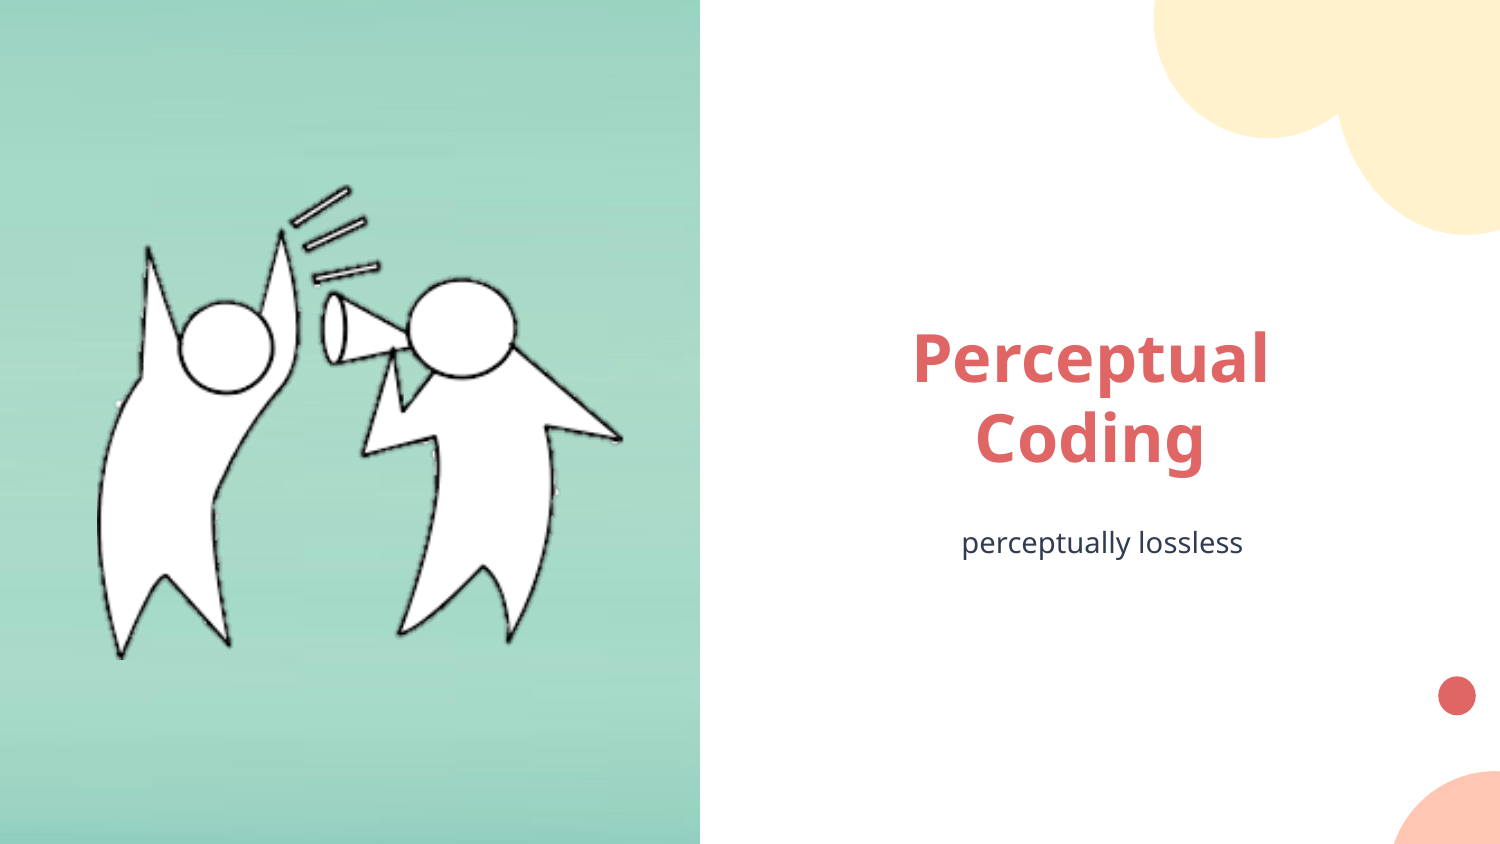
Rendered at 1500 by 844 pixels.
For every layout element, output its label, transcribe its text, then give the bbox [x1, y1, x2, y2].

list perceptually lossless [891, 509, 1293, 581]
picture [0, 0, 701, 844]
text_box Perceptual Coding [774, 378, 1408, 491]
